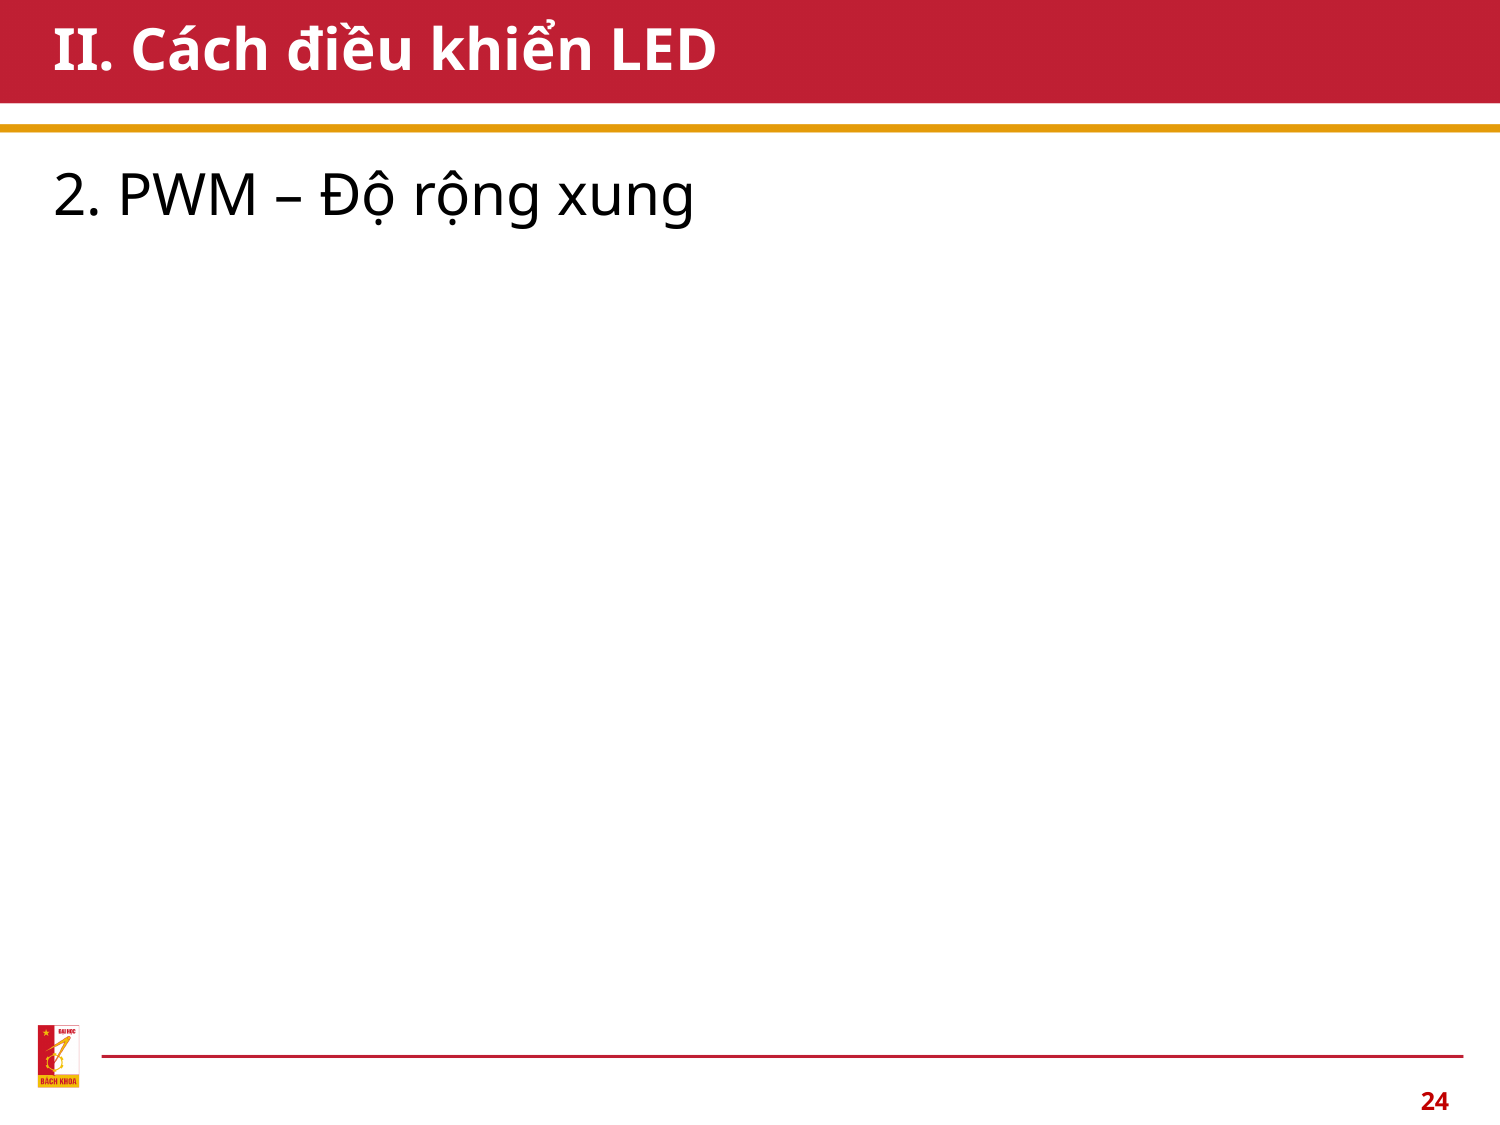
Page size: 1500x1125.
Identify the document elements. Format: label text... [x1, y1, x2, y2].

picture [0, 0, 1500, 1125]
title II. Cách điều khiển LED [38, 12, 1462, 87]
list 2. PWM – Độ rộng xung [38, 157, 1462, 1000]
slide_number 24 [1126, 1078, 1464, 1125]
